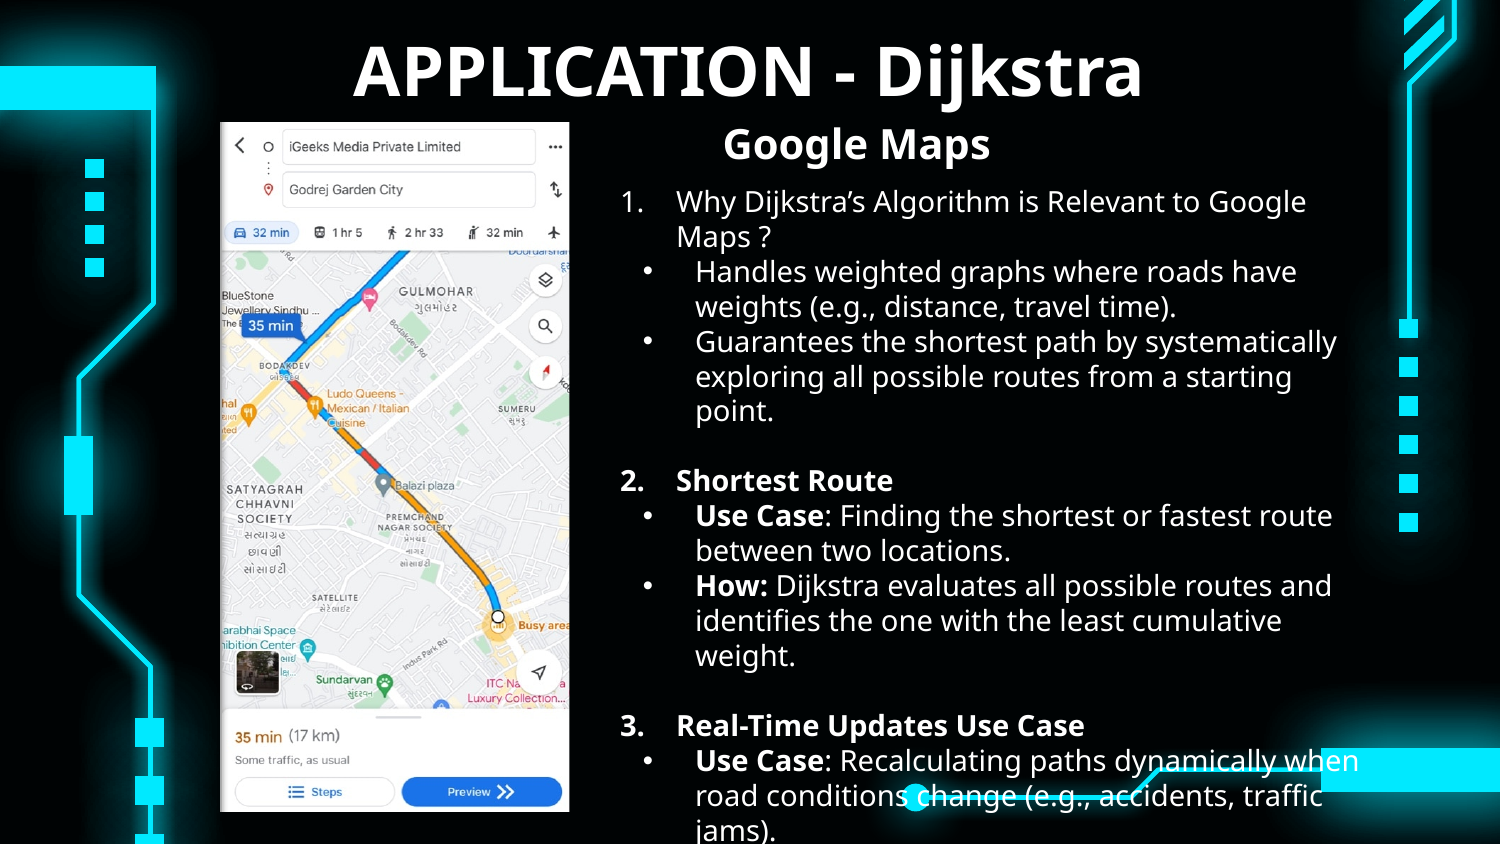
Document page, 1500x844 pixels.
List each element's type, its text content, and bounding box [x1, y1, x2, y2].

subtitle Google Maps [690, 118, 1024, 181]
title APPLICATION - Dijkstra [116, 29, 1383, 108]
subtitle Why Dijkstra’s Algorithm is Relevant to Google Maps ? Handles weighted graphs where roads have weights (e.g., distance, travel time). Guarantees the shortest path by systematically exploring all possible routes from a starting point. Shortest Route Use Case: Finding the shortest or fastest route between two locations. How: Dijkstra evaluates all possible routes and identifies the one with the least cumulative weight. Real-Time Updates Use Case Use Case: Recalculating paths dynamically when road conditions change (e.g., accidents, traffic jams). How: Updates edge weights (e.g., increased travel time) to adjust the route. [604, 183, 1383, 815]
picture [220, 122, 570, 813]
